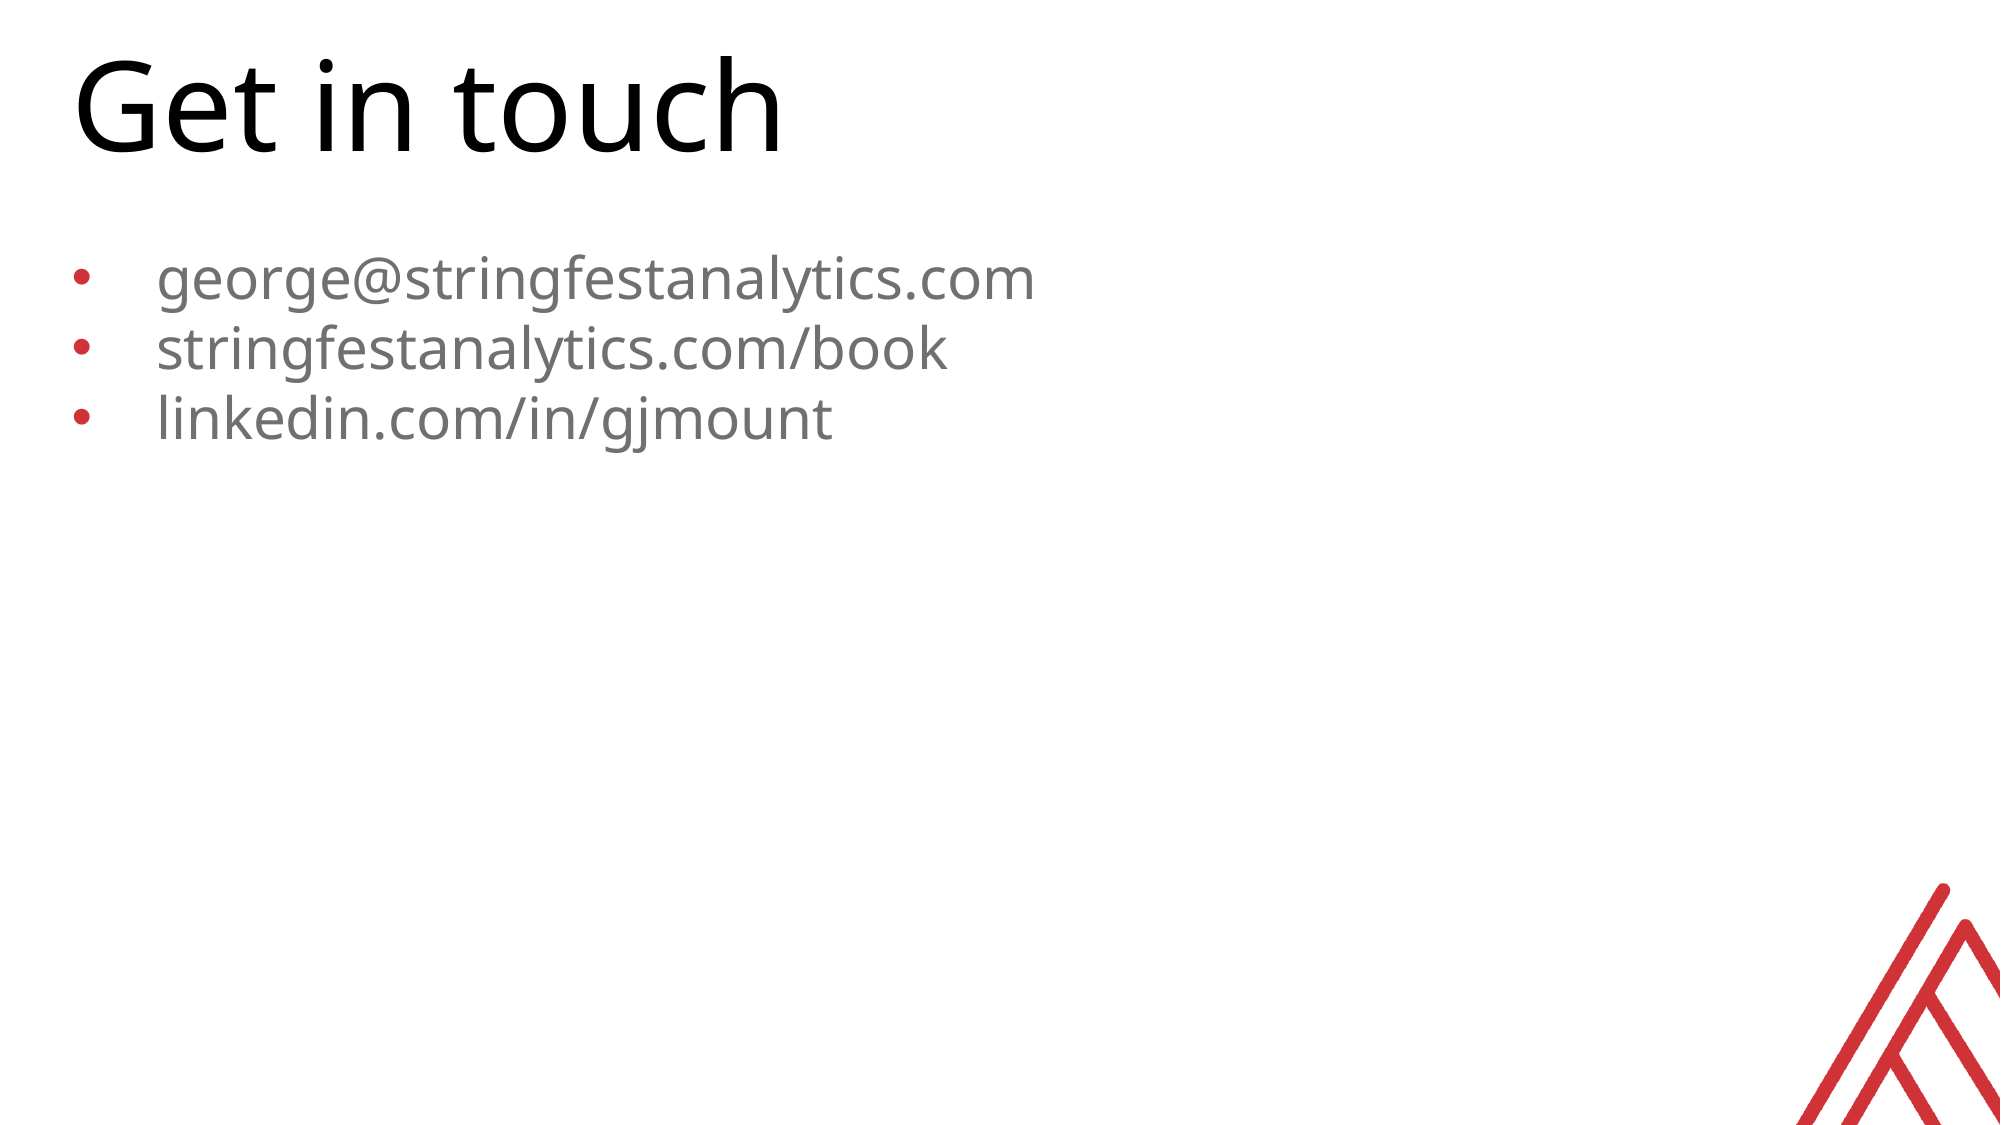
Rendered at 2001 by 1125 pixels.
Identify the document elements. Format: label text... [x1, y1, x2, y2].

text_box Get in touch [56, 18, 1839, 184]
picture [1787, 880, 2000, 1125]
text_box george@stringfestanalytics.com stringfestanalytics.com/book linkedin.com/in/gjmount [56, 233, 1099, 459]
